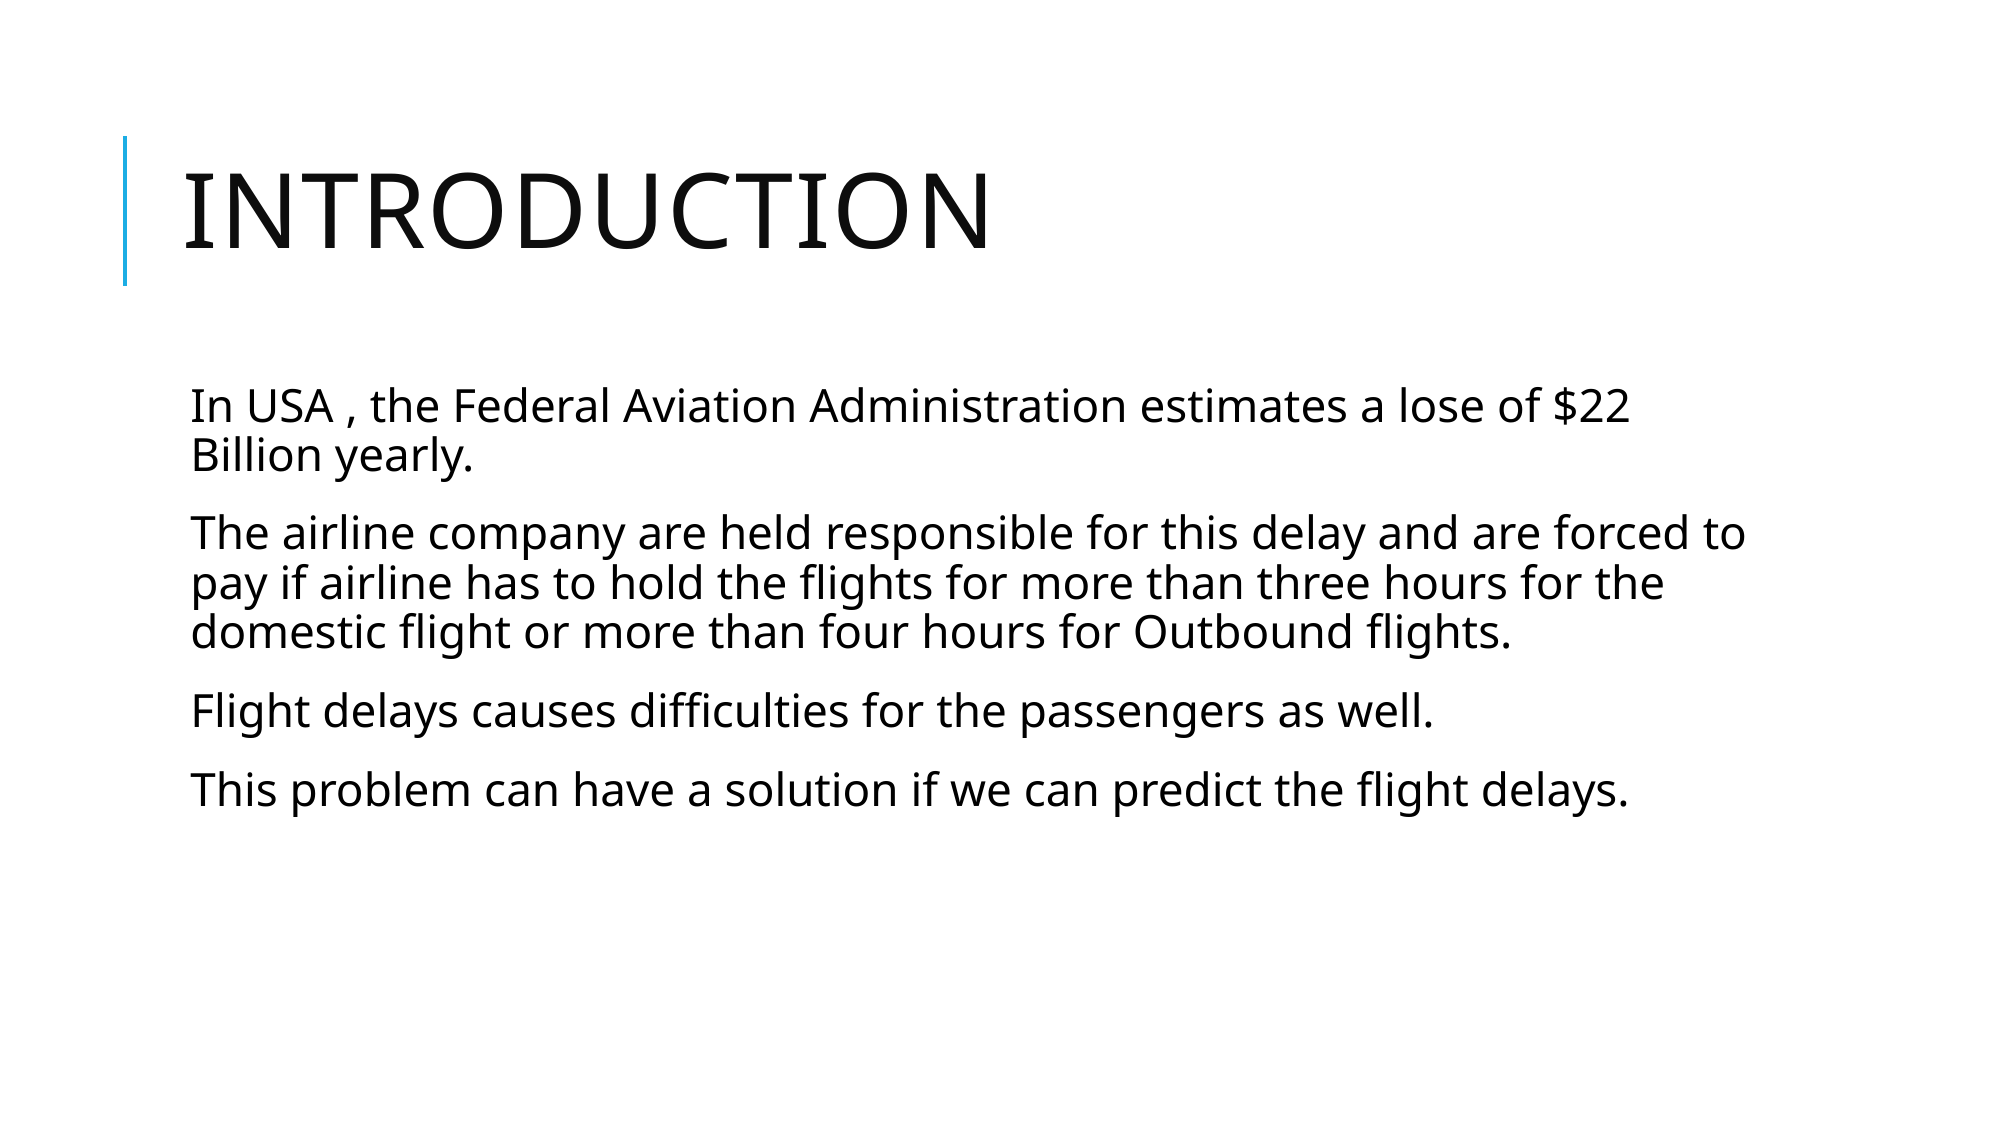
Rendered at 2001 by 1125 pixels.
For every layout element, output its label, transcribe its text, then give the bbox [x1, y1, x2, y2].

list In USA , the Federal Aviation Administration estimates a lose of $22 Billion yearly. The airline company are held responsible for this delay and are forced to pay if airline has to hold the flights for more than three hours for the domestic flight or more than four hours for Outbound flights. Flight delays causes difficulties for the passengers as well. This problem can have a solution if we can predict the flight delays. [168, 375, 1763, 1035]
title Introduction [168, 96, 1763, 342]
